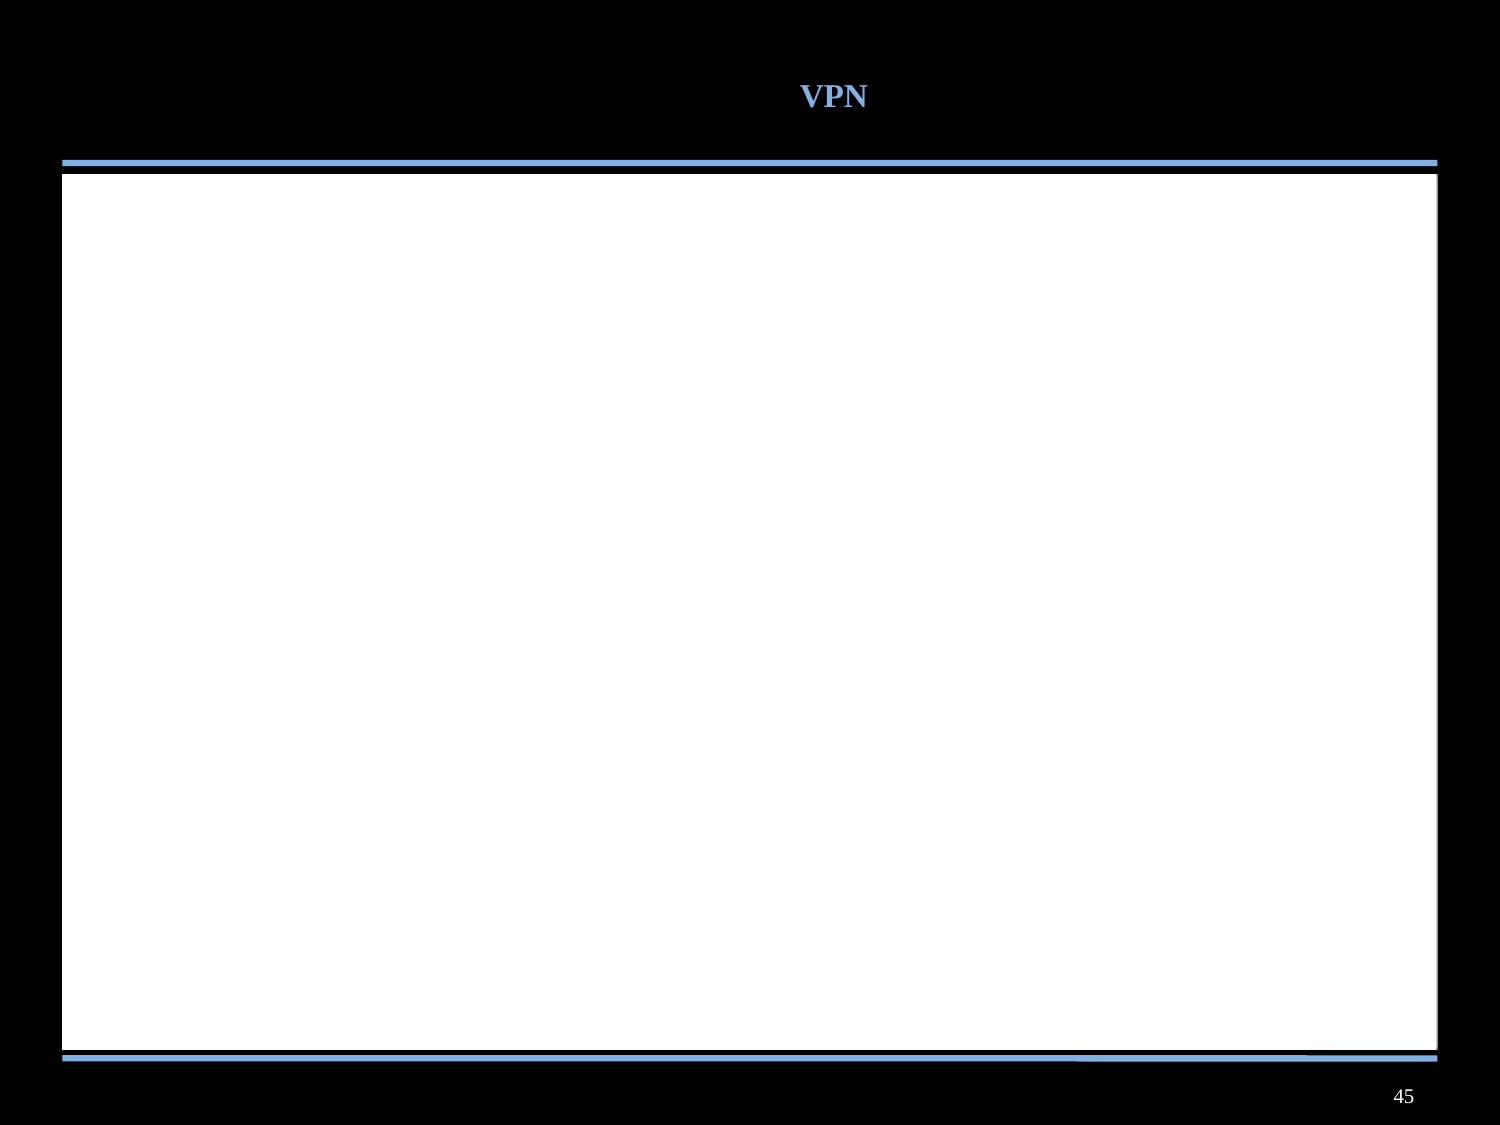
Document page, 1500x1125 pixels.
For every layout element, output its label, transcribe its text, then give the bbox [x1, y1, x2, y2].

title VPN [227, 12, 1440, 175]
picture [62, 174, 1438, 1050]
slide_number 45 [1310, 1070, 1499, 1121]
